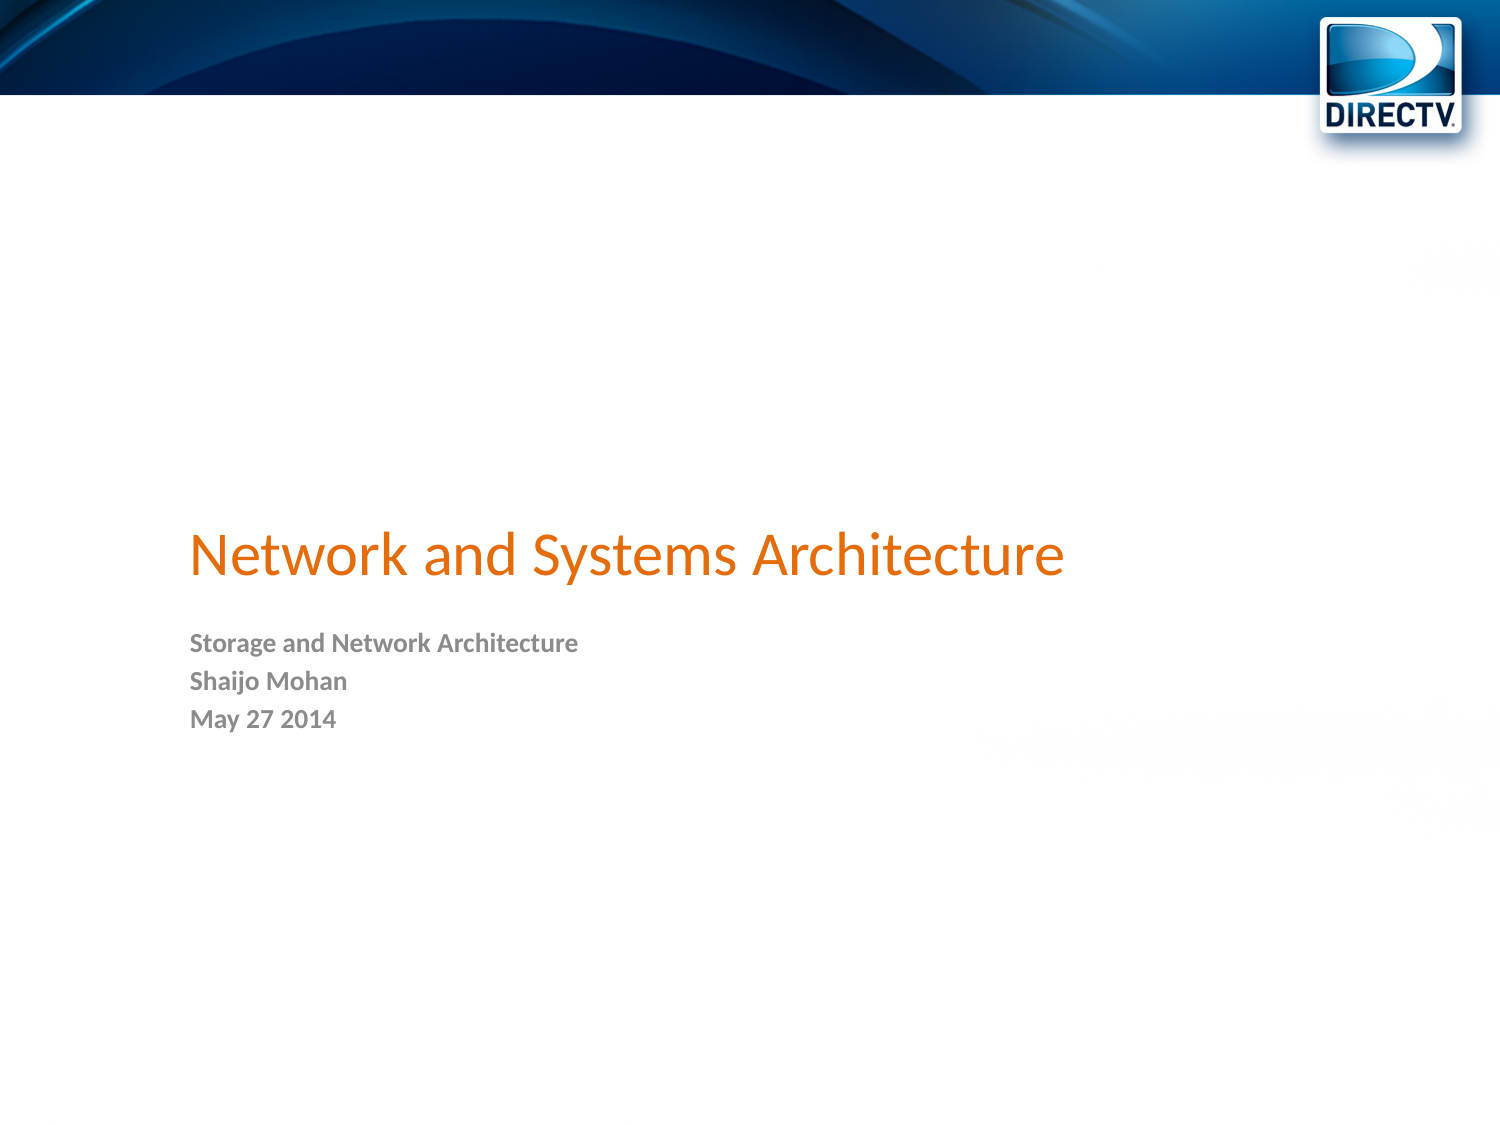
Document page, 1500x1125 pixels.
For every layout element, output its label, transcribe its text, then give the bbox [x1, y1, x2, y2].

picture [0, 0, 1500, 1125]
title Network and Systems Architecture [174, 462, 1100, 638]
subtitle Storage and Network Architecture Shaijo Mohan May 27 2014 [174, 617, 950, 743]
